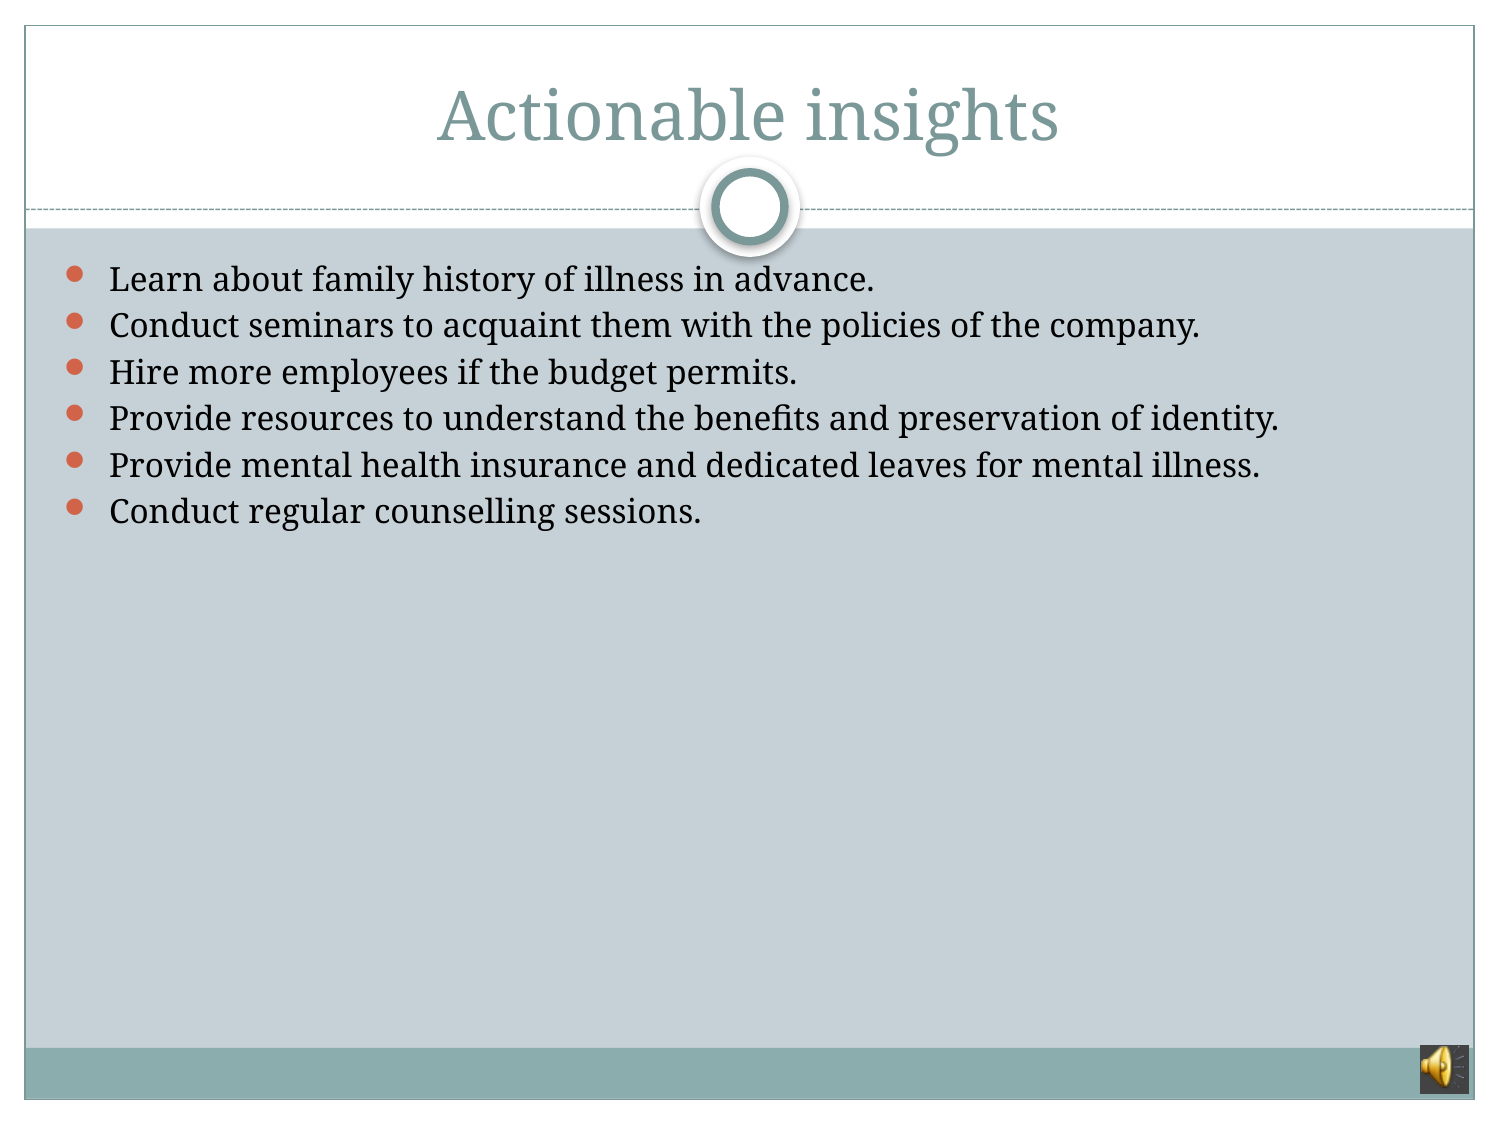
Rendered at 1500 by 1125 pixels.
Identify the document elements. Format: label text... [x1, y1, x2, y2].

title Actionable insights [49, 37, 1450, 162]
list Learn about family history of illness in advance. Conduct seminars to acquaint them with the policies of the company. Hire more employees if the budget permits. Provide resources to understand the benefits and preservation of identity. Provide mental health insurance and dedicated leaves for mental illness. Conduct regular counselling sessions. [49, 250, 1445, 1001]
picture [1419, 1044, 1470, 1095]
